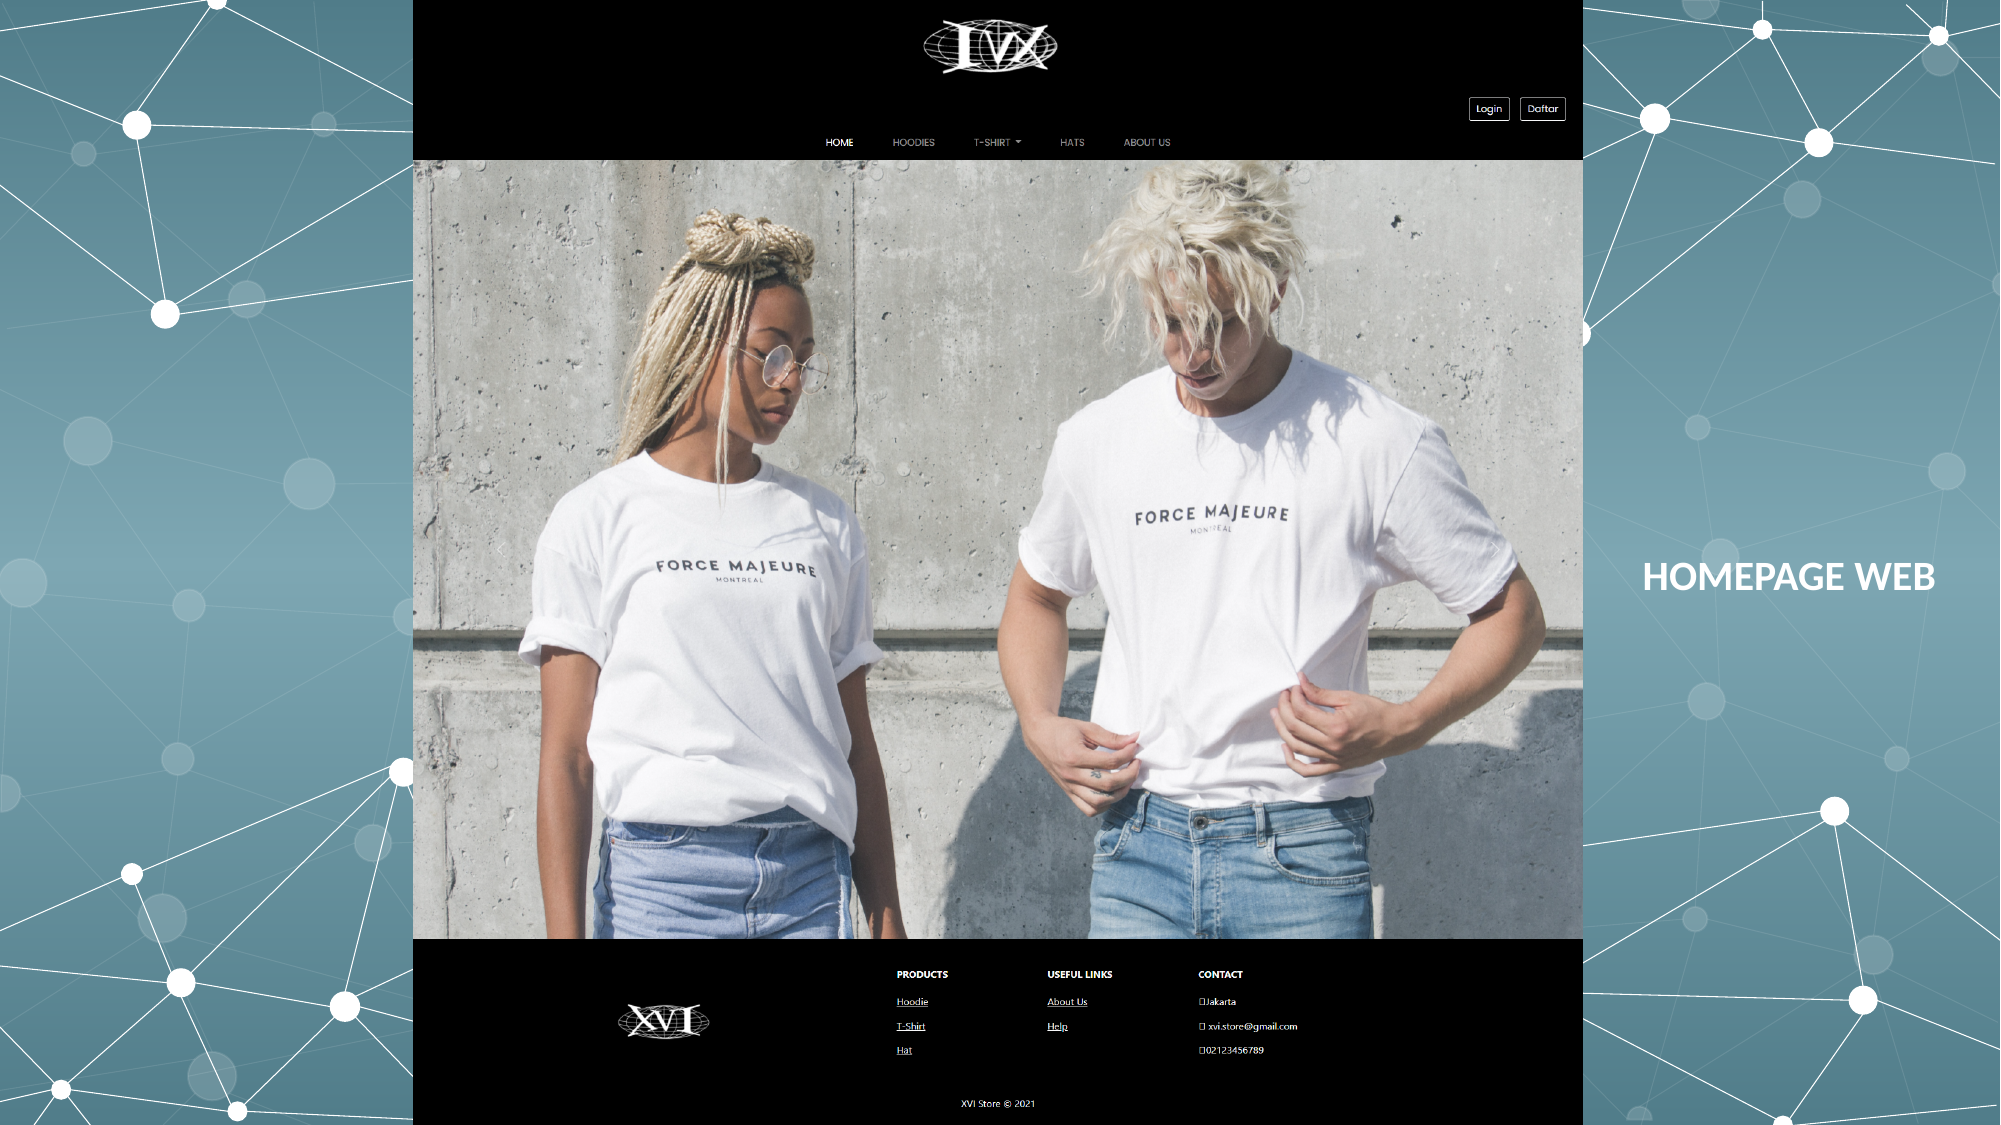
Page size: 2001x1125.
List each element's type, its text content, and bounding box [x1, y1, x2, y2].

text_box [0, 0, 413, 401]
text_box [1583, 0, 2000, 401]
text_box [0, 758, 413, 1125]
picture [413, 0, 1583, 1125]
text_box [1583, 758, 2000, 1125]
text_box HOMEPAGE WEB [1627, 541, 2000, 606]
